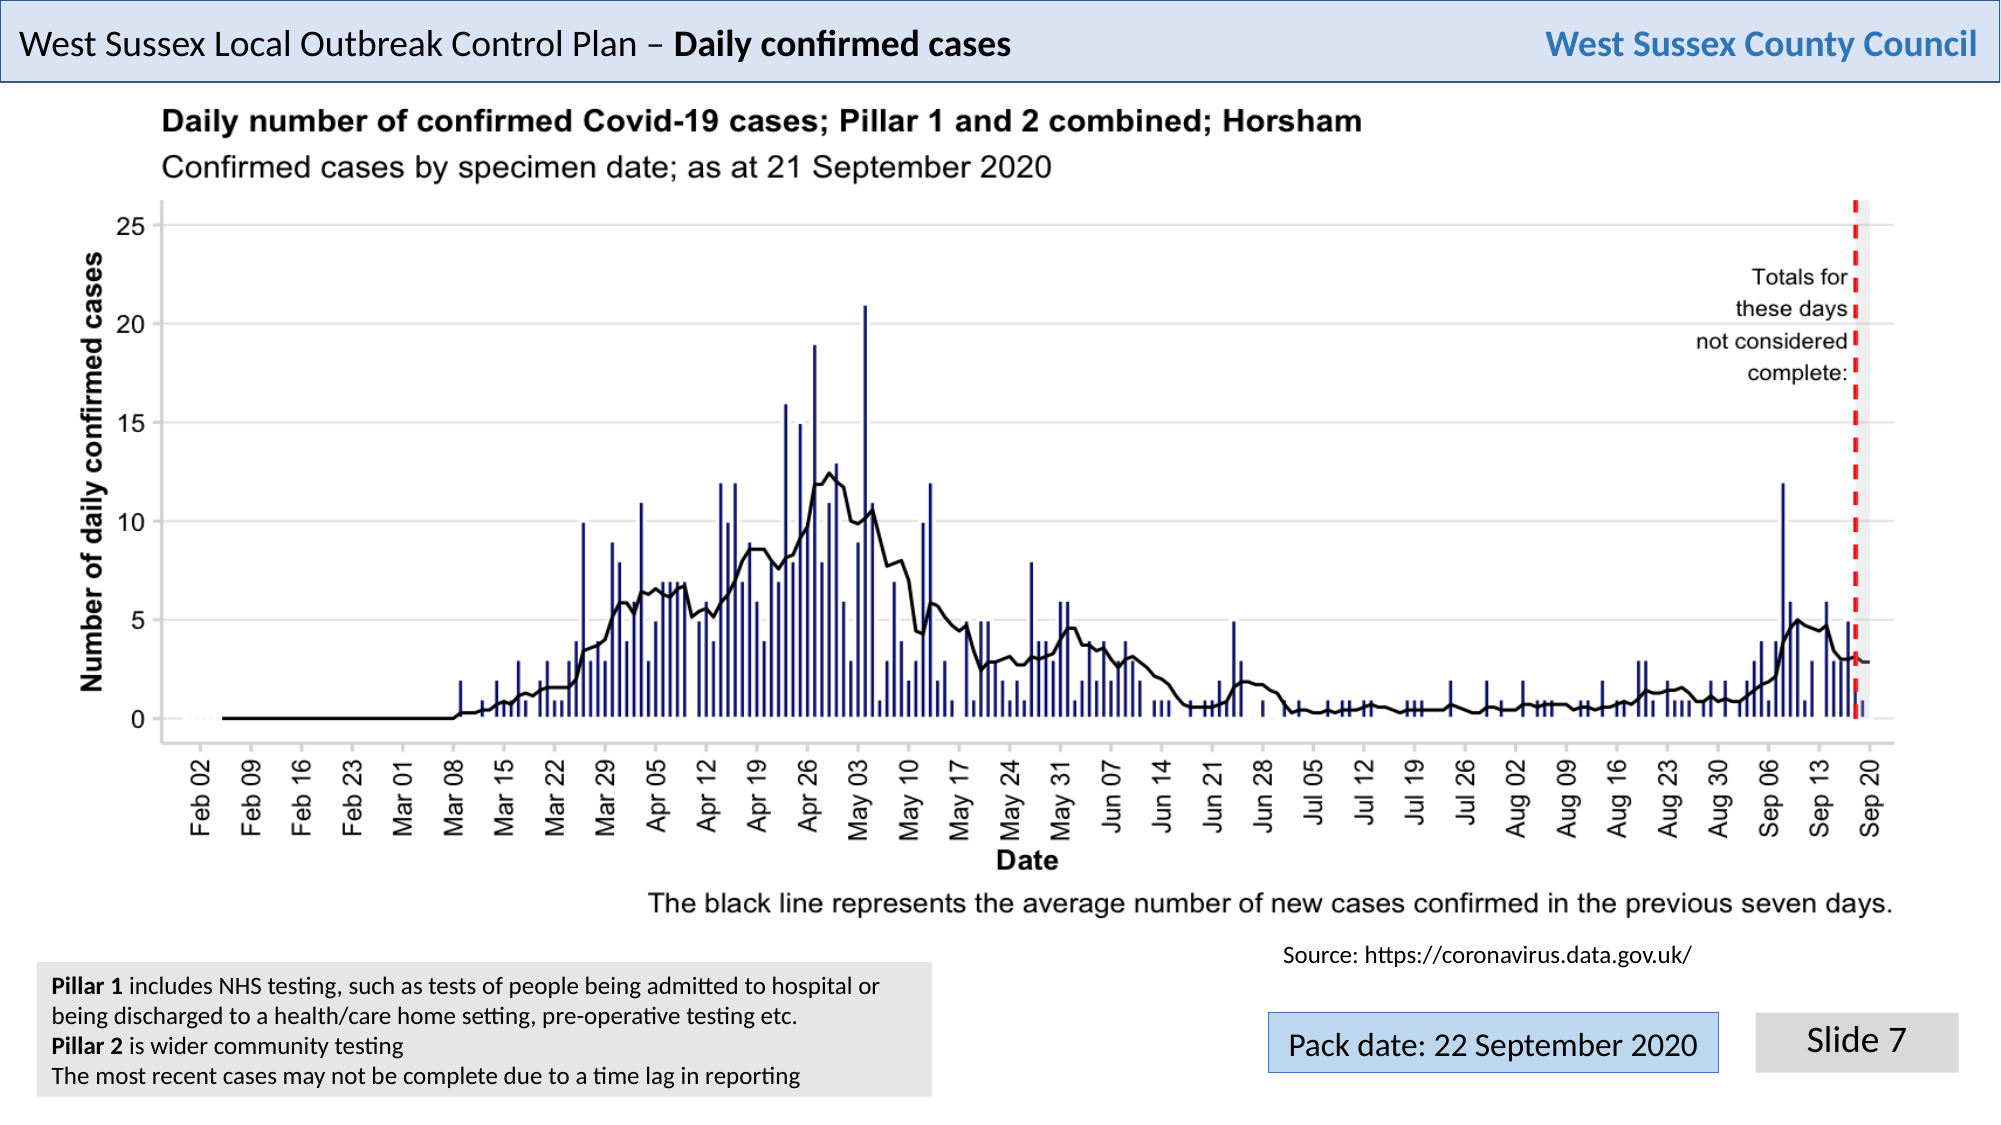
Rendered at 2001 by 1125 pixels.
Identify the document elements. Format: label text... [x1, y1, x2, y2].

picture [63, 91, 1912, 935]
list Slide 7 [1755, 1012, 1959, 1073]
list Source: https://coronavirus.data.gov.uk/ [1268, 935, 1912, 995]
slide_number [1268, 1012, 1719, 1073]
